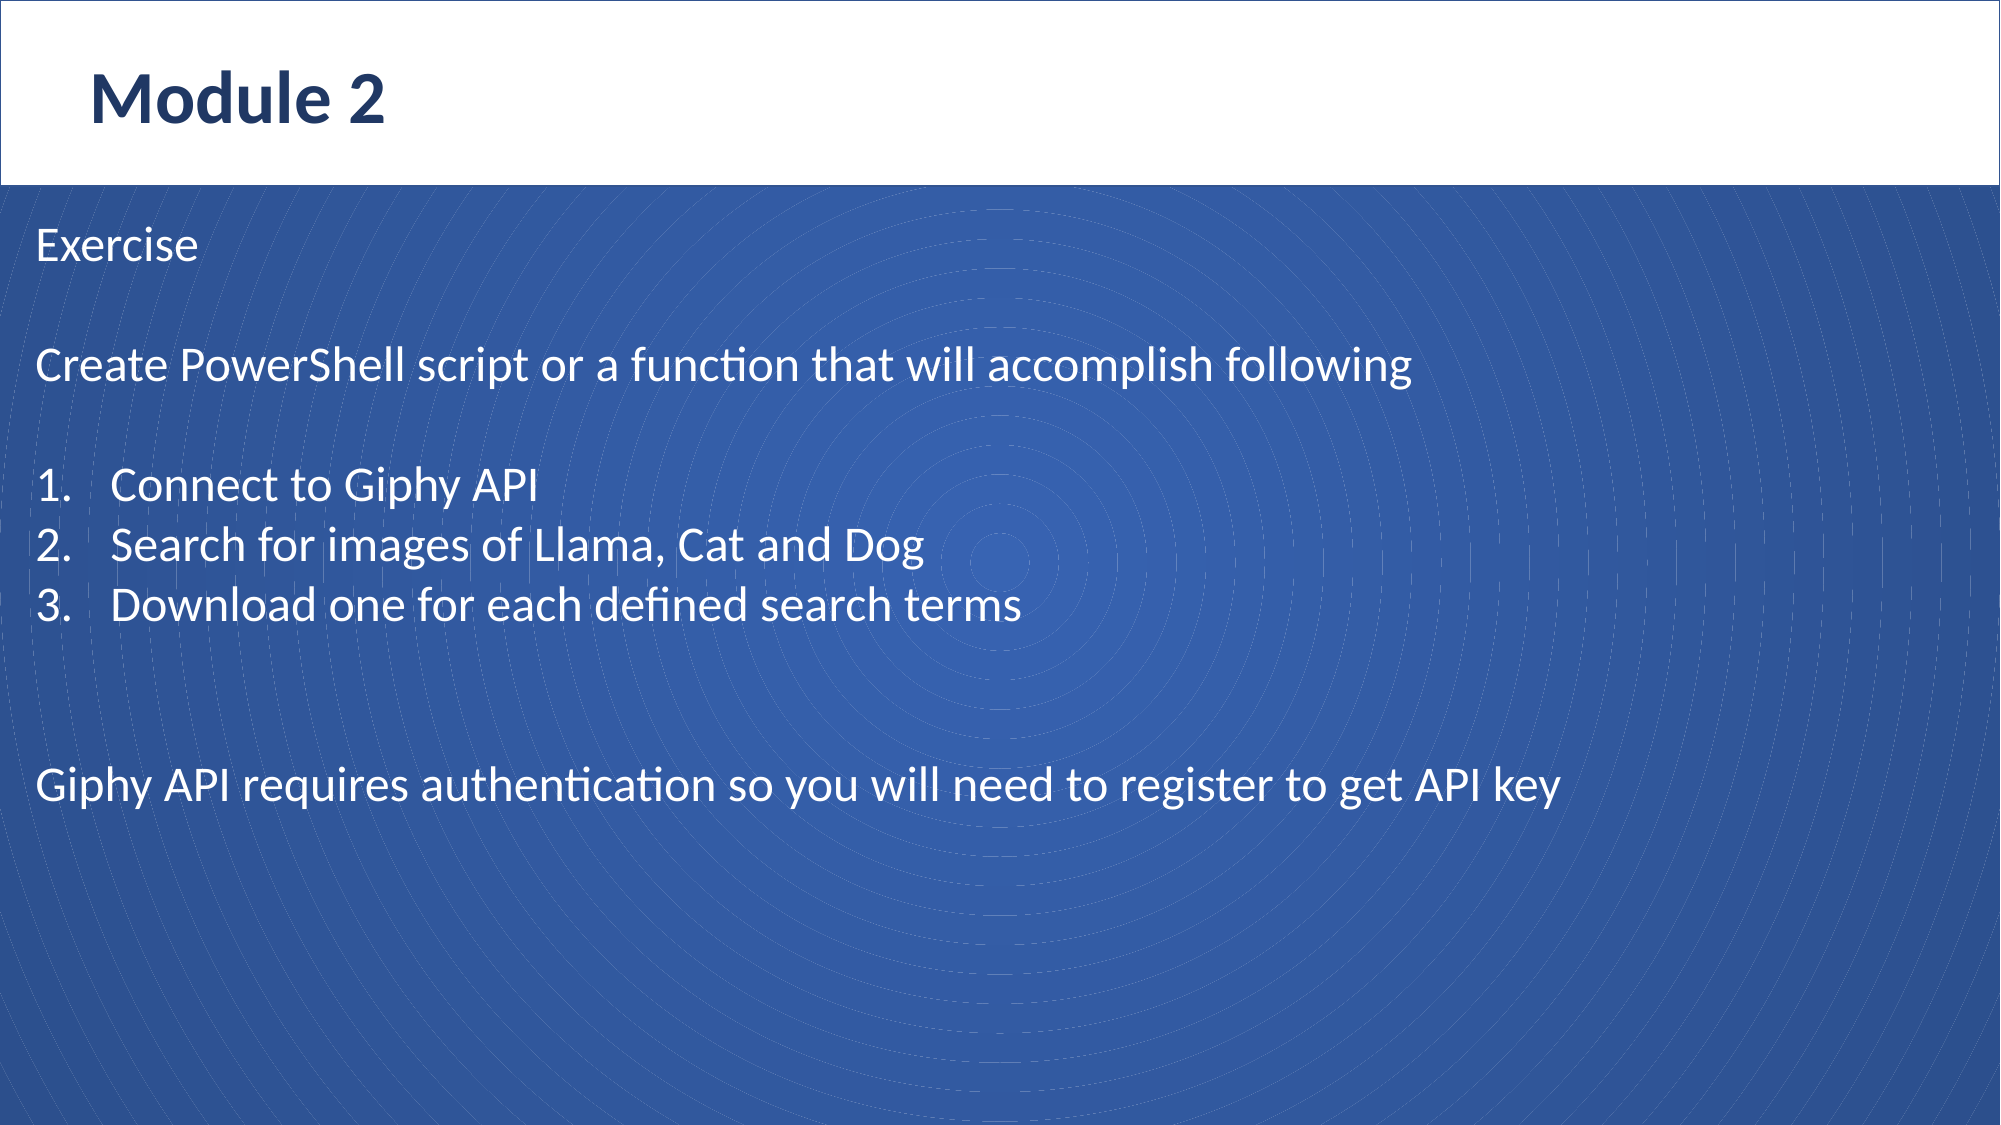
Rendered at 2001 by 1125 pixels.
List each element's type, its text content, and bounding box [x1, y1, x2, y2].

text_box Exercise Create PowerShell script or a function that will accomplish following Connect to Giphy API Search for images of Llama, Cat and Dog Download one for each defined search terms Giphy API requires authentication so you will need to register to get API key [20, 204, 1980, 820]
text_box Module 2 [0, 0, 2000, 187]
